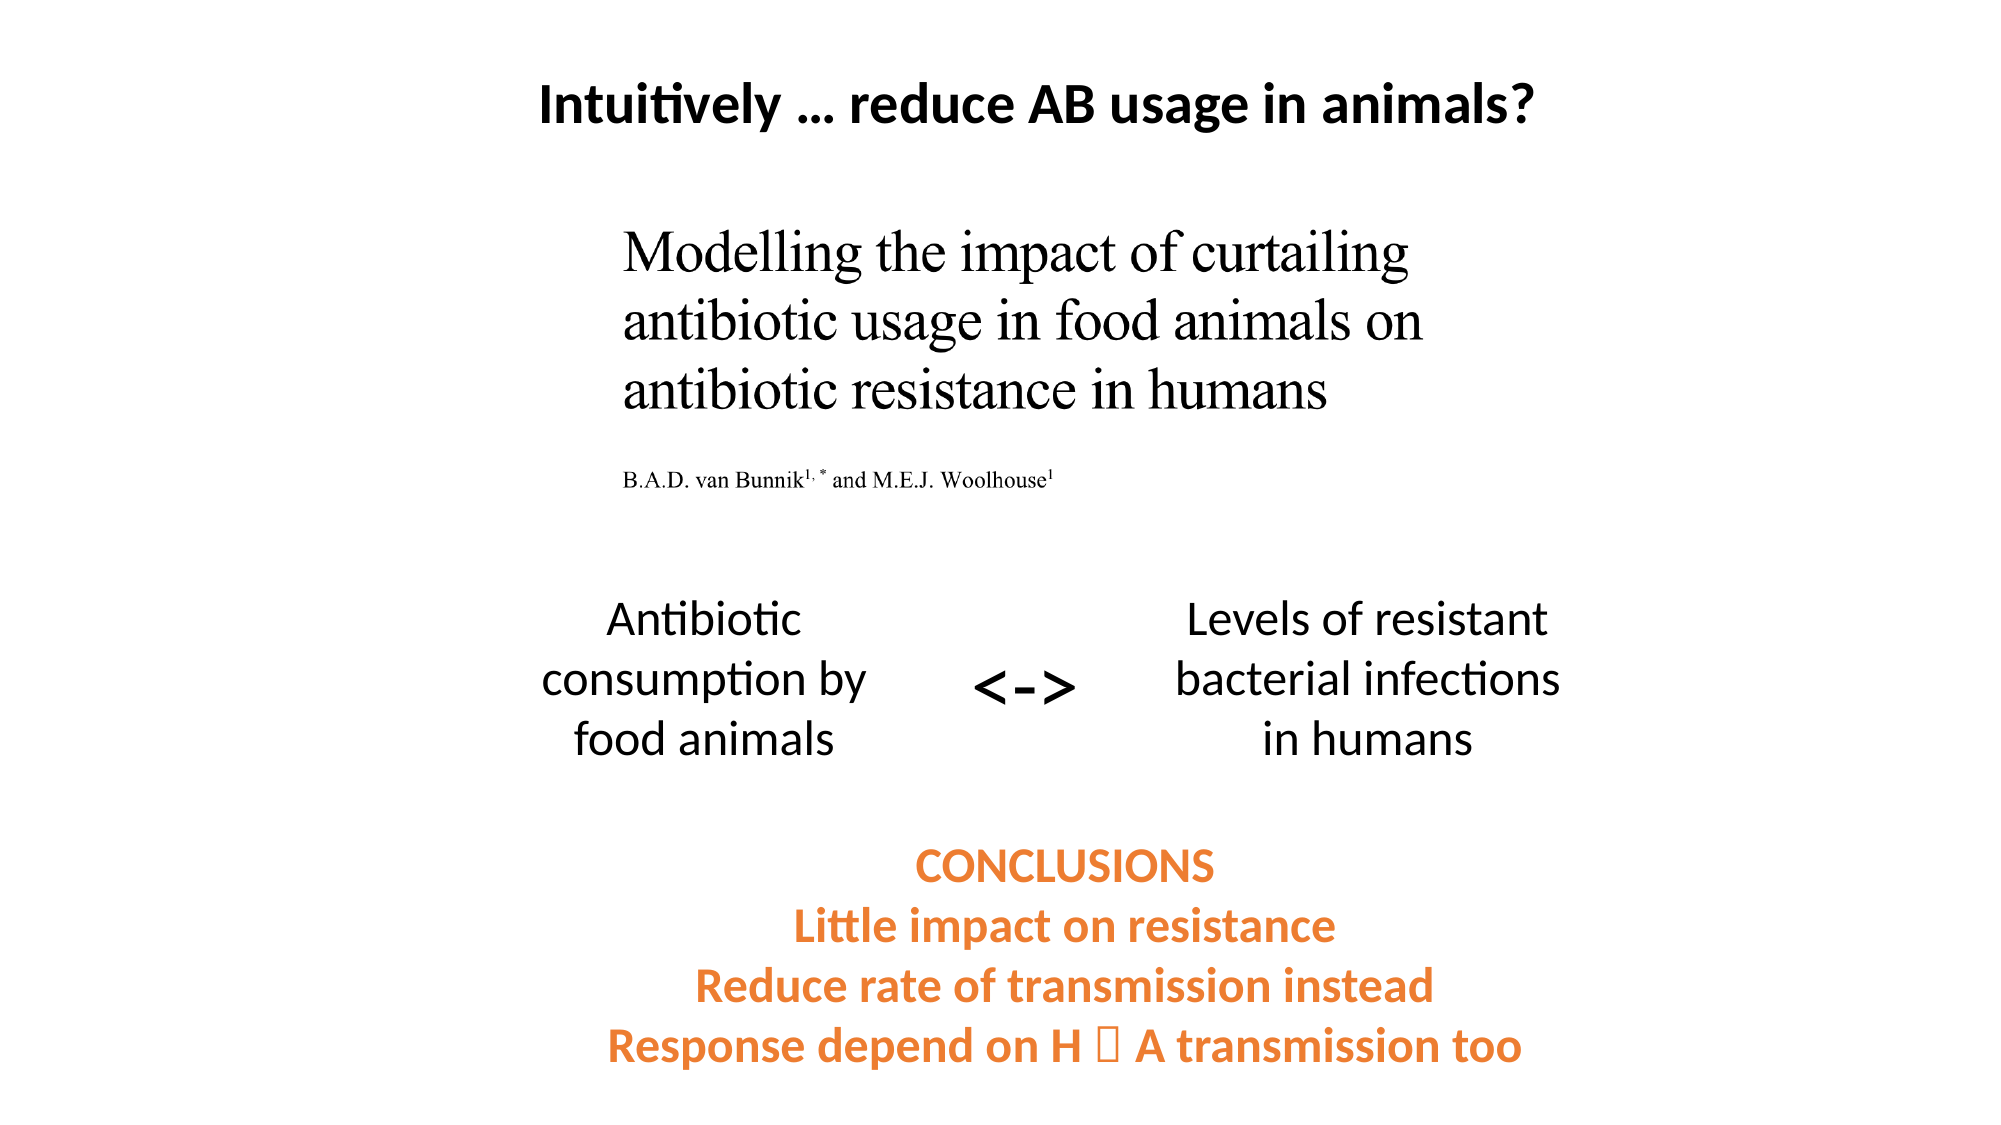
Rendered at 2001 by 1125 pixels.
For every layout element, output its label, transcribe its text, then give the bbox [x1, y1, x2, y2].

text_box CONCLUSIONS Little impact on resistance Reduce rate of transmission instead Response depend on H  A transmission too [536, 825, 1594, 1081]
text_box Intuitively … reduce AB usage in animals? [380, 58, 1694, 143]
text_box Levels of resistant bacterial infections in humans [1141, 577, 1594, 825]
text_box <-> [956, 623, 1328, 739]
picture [610, 217, 1477, 505]
text_box Antibiotic consumption by food animals [508, 577, 901, 773]
